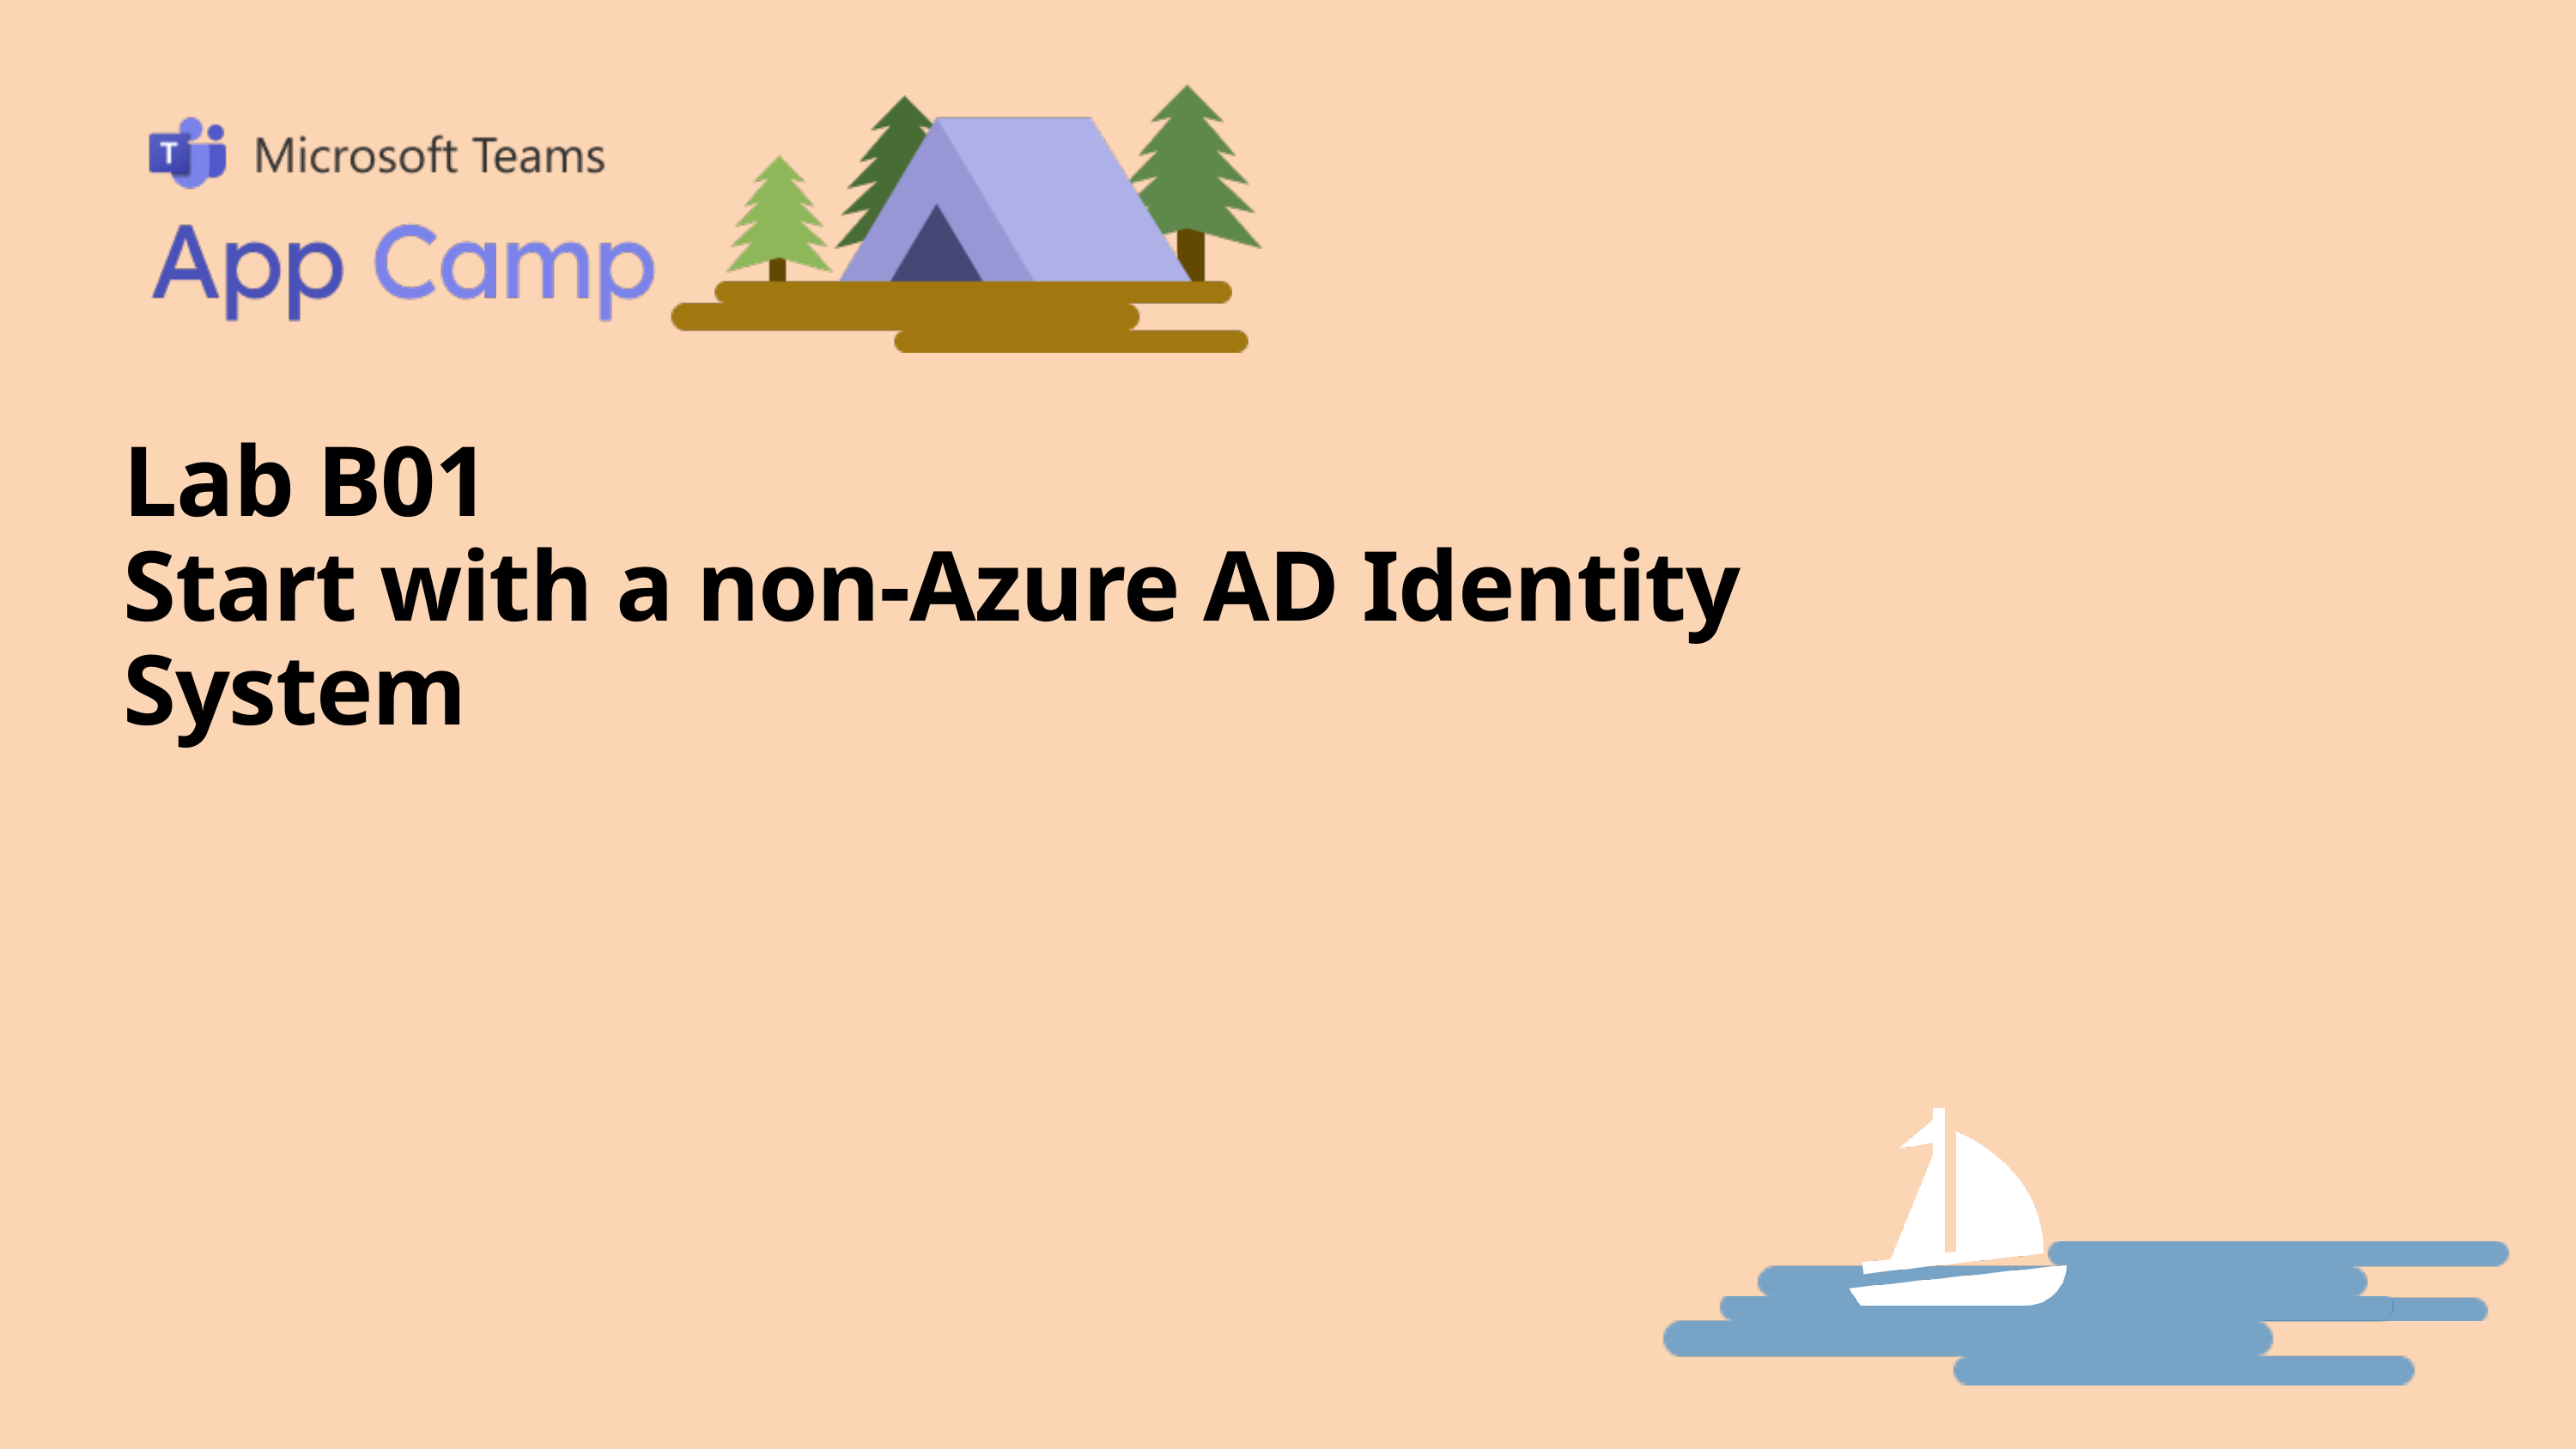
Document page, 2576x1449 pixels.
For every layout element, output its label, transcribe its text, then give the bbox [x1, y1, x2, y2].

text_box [1658, 1067, 2530, 1385]
picture [123, 80, 1265, 353]
title Lab B01 Start with a non-Azure AD Identity System [123, 535, 2056, 746]
